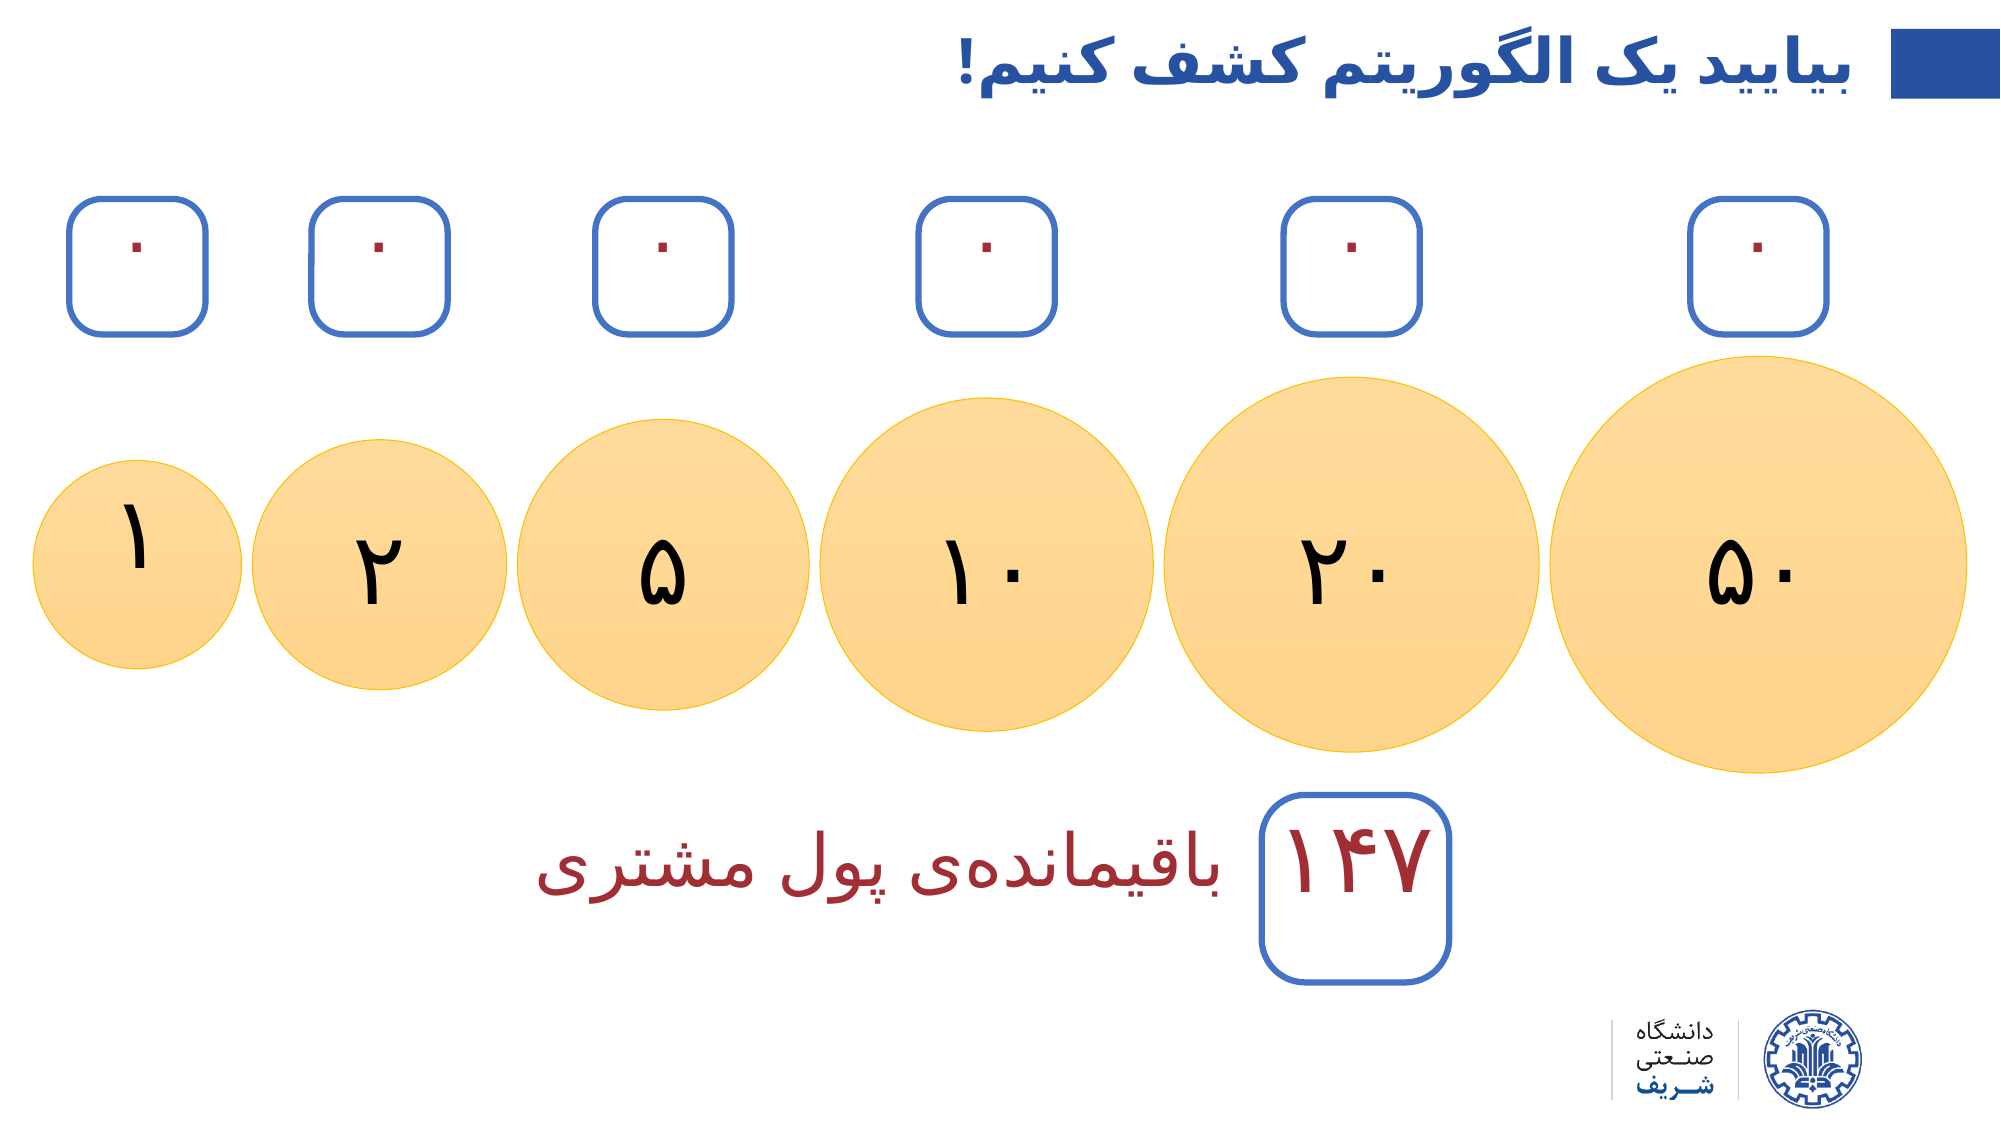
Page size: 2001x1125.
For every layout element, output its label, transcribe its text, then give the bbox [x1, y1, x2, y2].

text_box ۵ [517, 419, 810, 711]
picture [1609, 1009, 1863, 1109]
text_box ۰ [69, 198, 206, 335]
text_box ۰ [311, 198, 448, 335]
list باقیمانده‌ی پول مشتری [520, 815, 1240, 962]
text_box ۰ [918, 198, 1055, 335]
text_box ۰ [1690, 198, 1827, 335]
text_box ۲ [252, 439, 507, 690]
text_box ۵۰ [1550, 356, 1967, 774]
text_box ۲۰ [1164, 377, 1540, 753]
text_box ۱ [33, 460, 242, 669]
text_box ۱۴۷ [1261, 794, 1450, 983]
text_box ۱۰ [819, 397, 1154, 732]
text_box ۰ [595, 198, 732, 335]
text_box ۰ [1283, 198, 1420, 335]
list بیایید یک الگوریتم کشف کنیم! [136, 6, 1863, 121]
